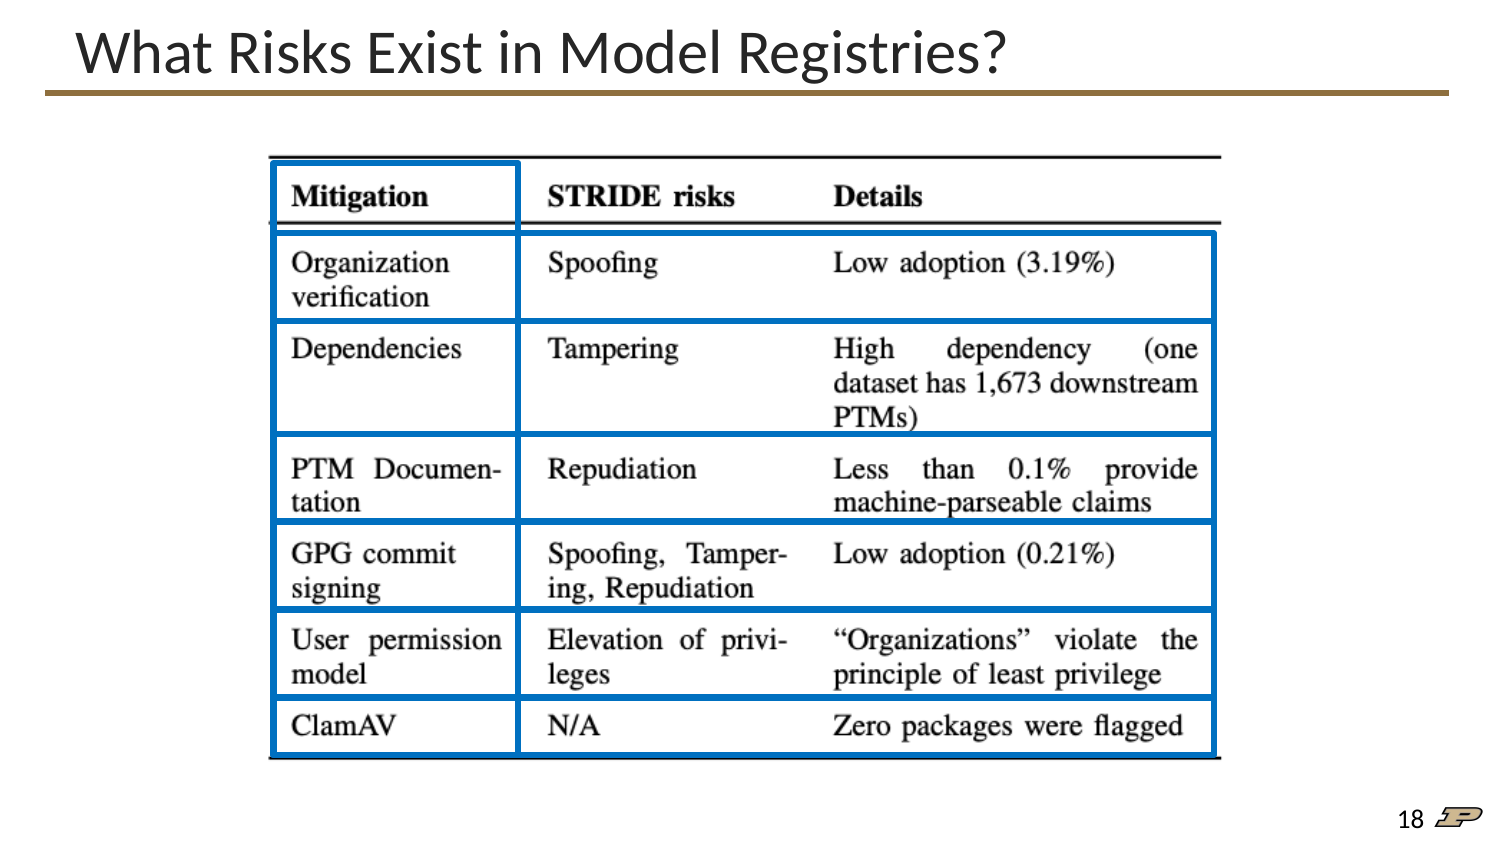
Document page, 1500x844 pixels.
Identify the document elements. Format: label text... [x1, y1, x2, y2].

text_box ‹#› [1368, 785, 1463, 844]
picture [260, 139, 1240, 767]
picture [1459, 807, 1483, 827]
title What Risks Exist in Model Registries? [43, 12, 1368, 96]
